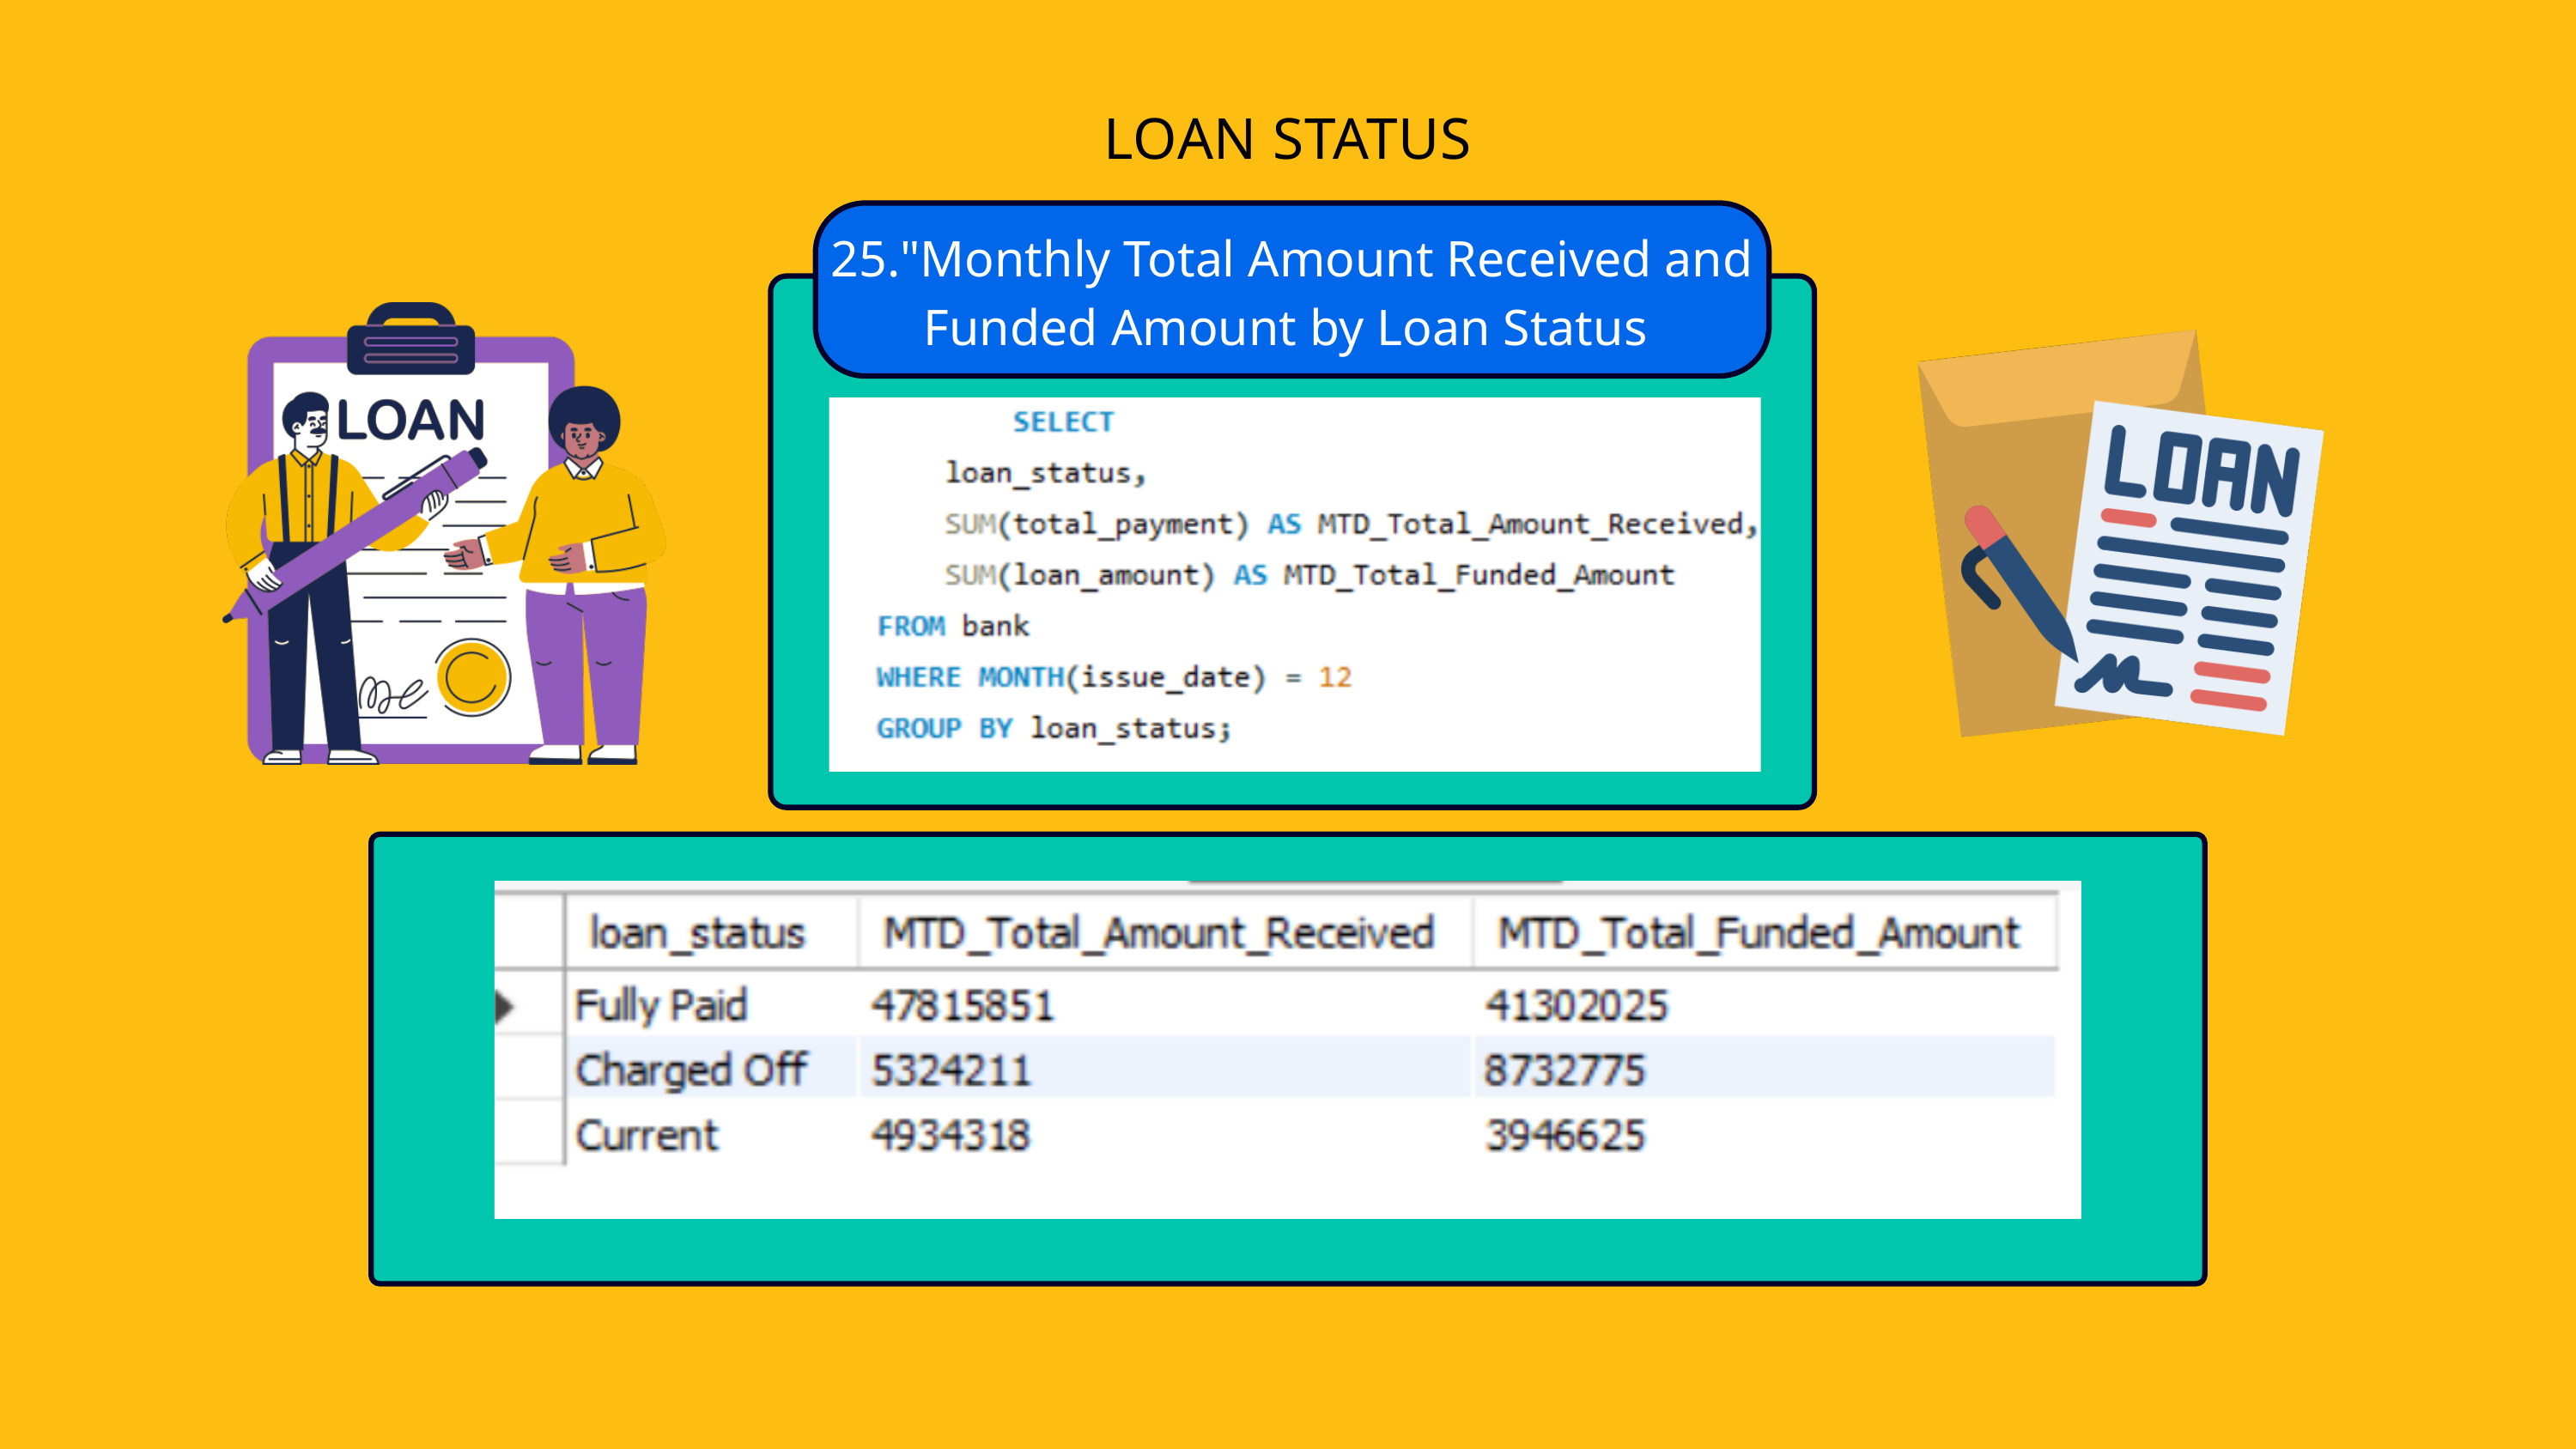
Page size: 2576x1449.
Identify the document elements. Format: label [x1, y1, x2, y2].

text_box [696, 108, 1880, 233]
text_box [370, 834, 2205, 1284]
text_box [815, 239, 1770, 377]
text_box [1461, 800, 2375, 866]
text_box [212, 302, 668, 765]
text_box [1917, 330, 2324, 737]
text_box [770, 276, 1815, 808]
